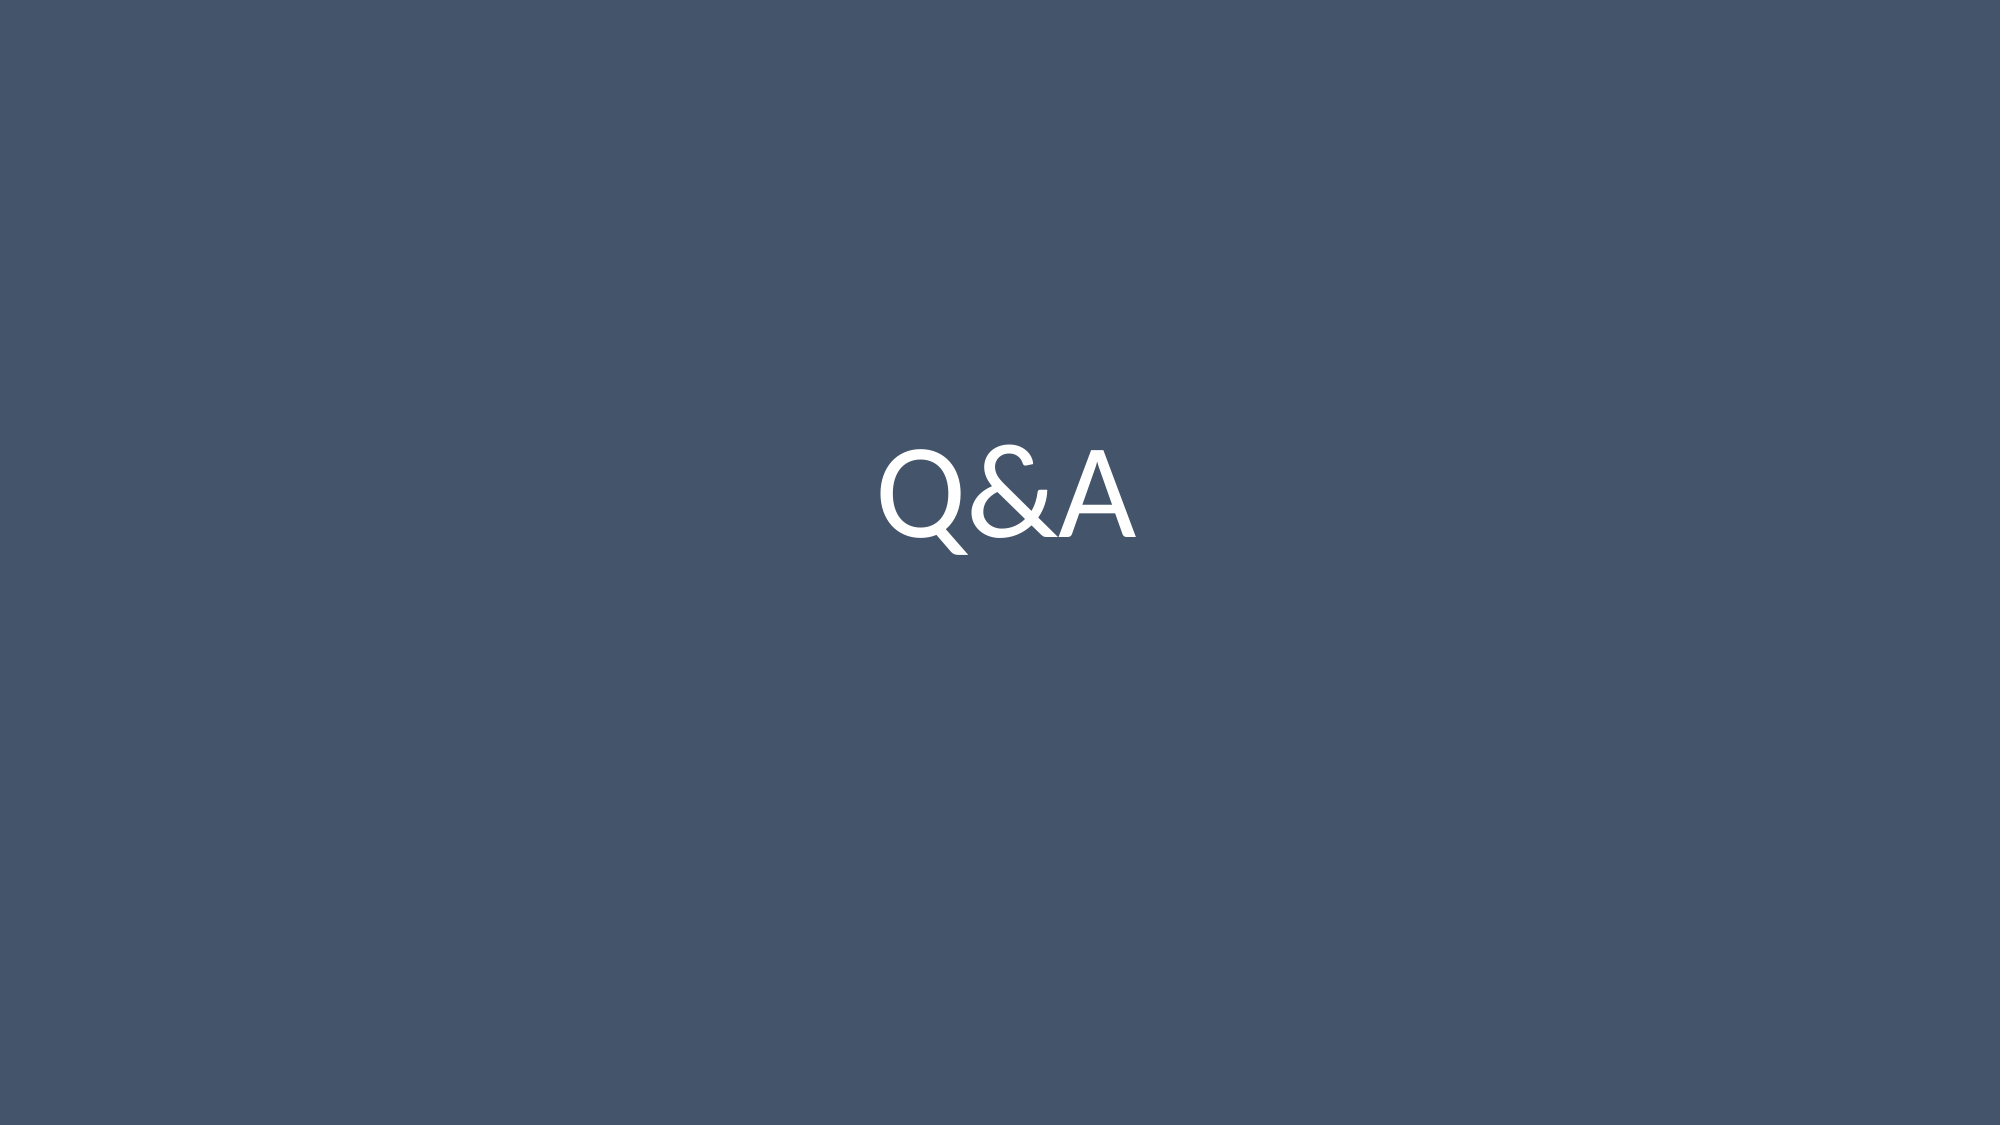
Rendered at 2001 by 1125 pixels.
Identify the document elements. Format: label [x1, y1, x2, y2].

text_box [694, 305, 1306, 716]
